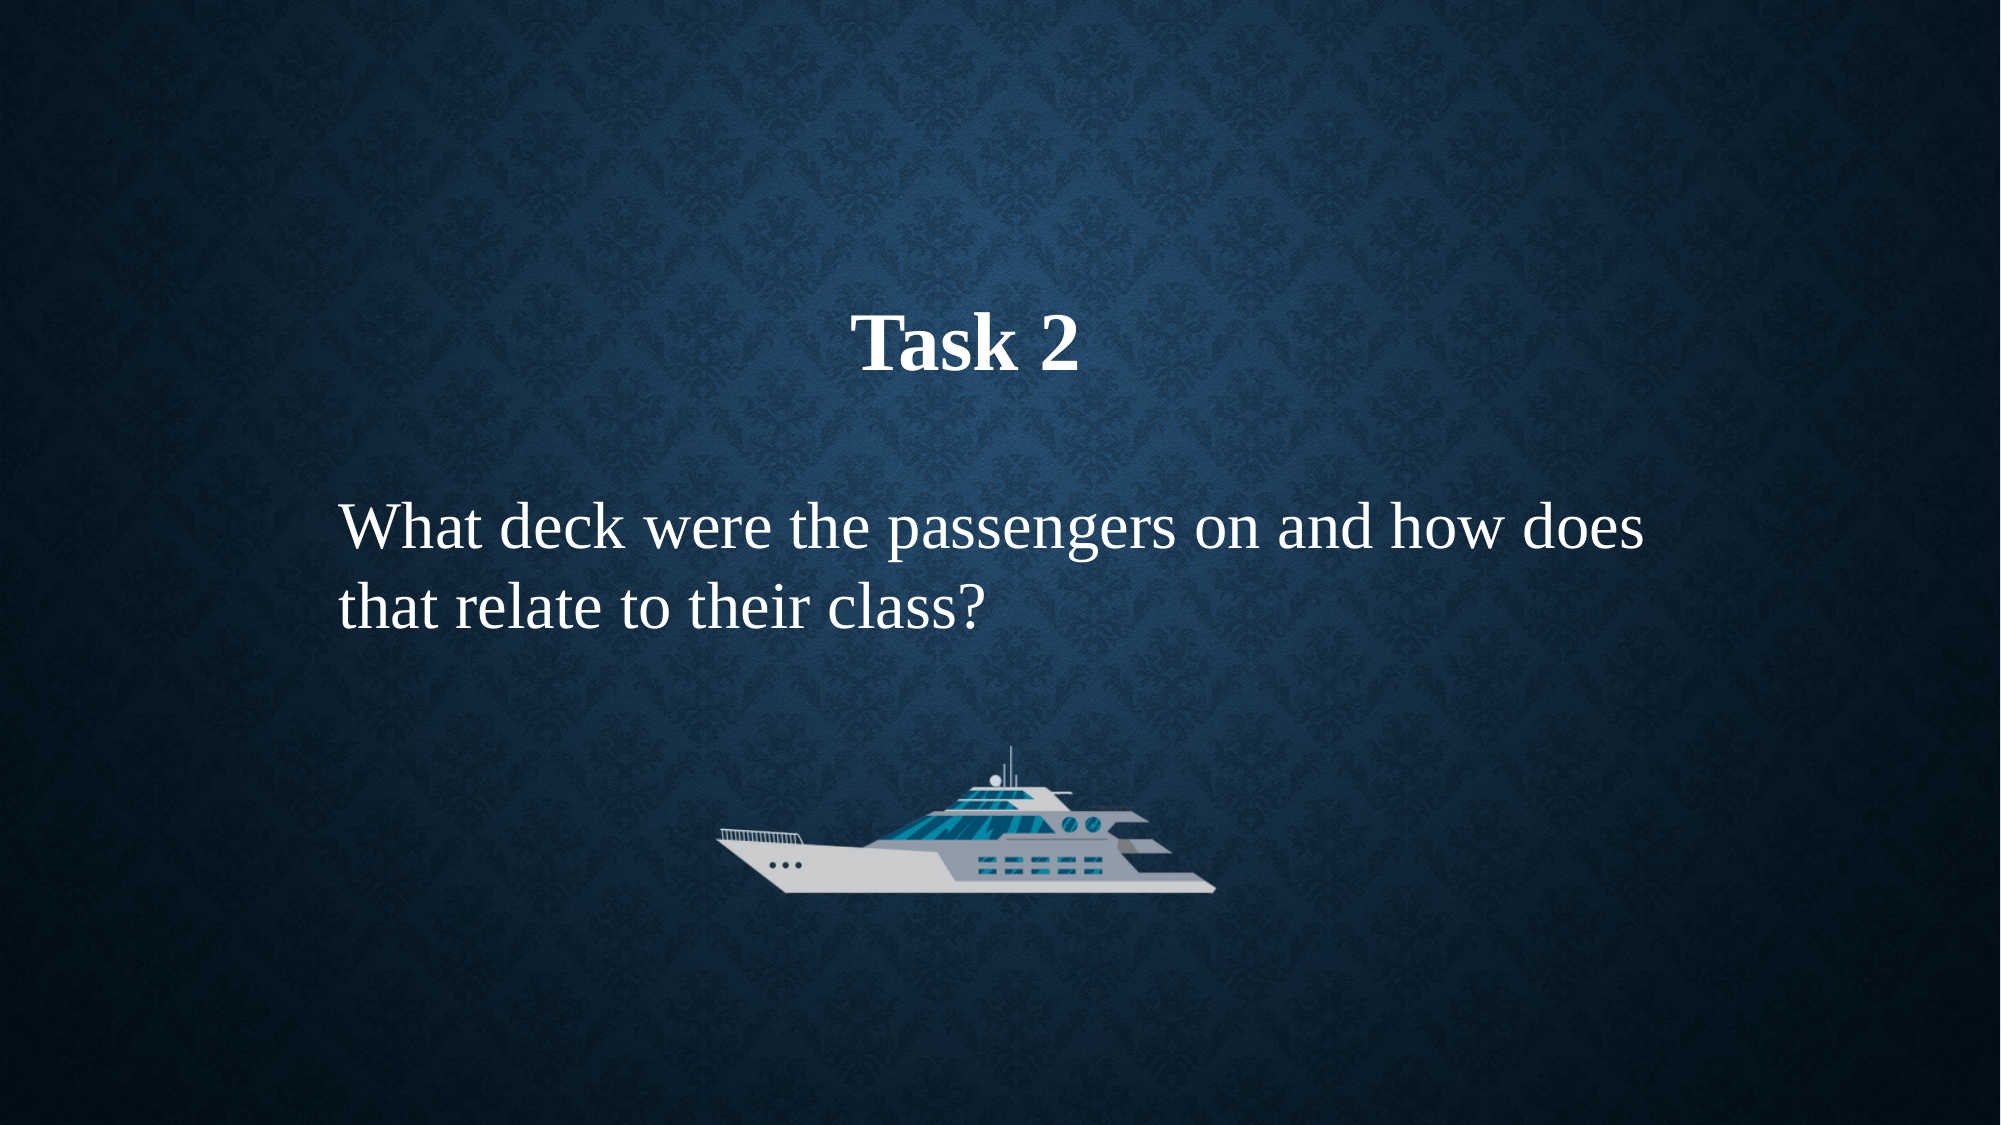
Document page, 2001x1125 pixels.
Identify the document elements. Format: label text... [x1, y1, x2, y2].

picture [660, 513, 1273, 1125]
text_box Task 2 [391, 279, 1542, 395]
text_box What deck were the passengers on and how does that relate to their class? [323, 474, 1677, 649]
